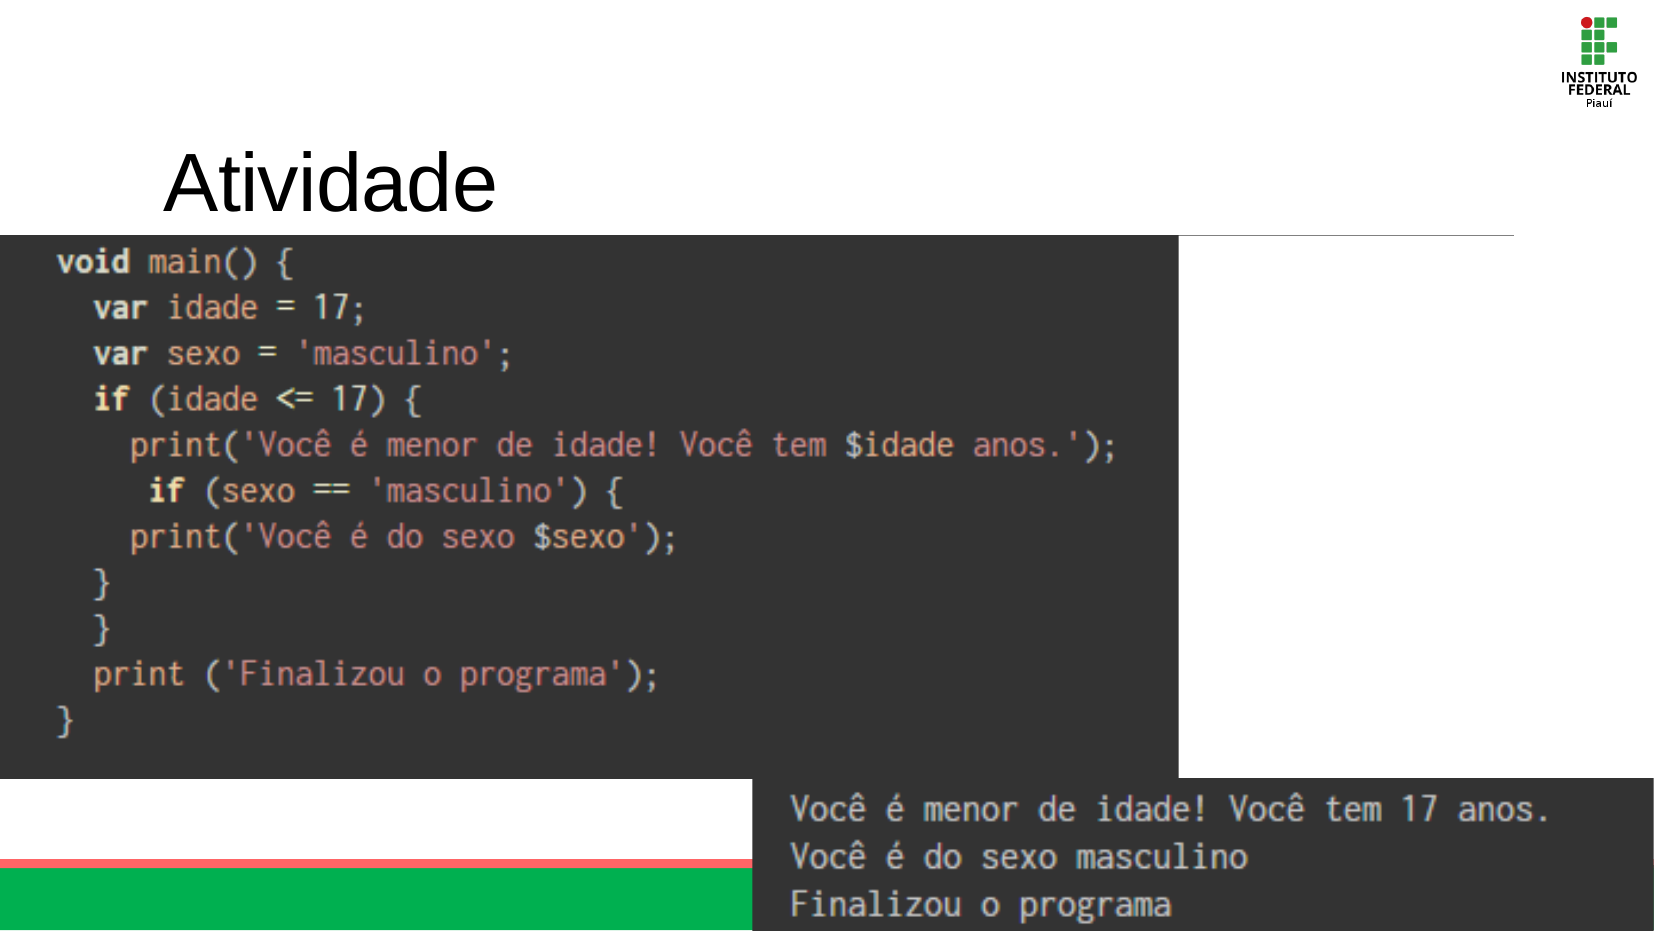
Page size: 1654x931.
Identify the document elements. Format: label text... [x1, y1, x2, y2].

picture [1544, 15, 1654, 109]
title Atividade [148, 38, 1513, 236]
picture [0, 235, 1654, 931]
